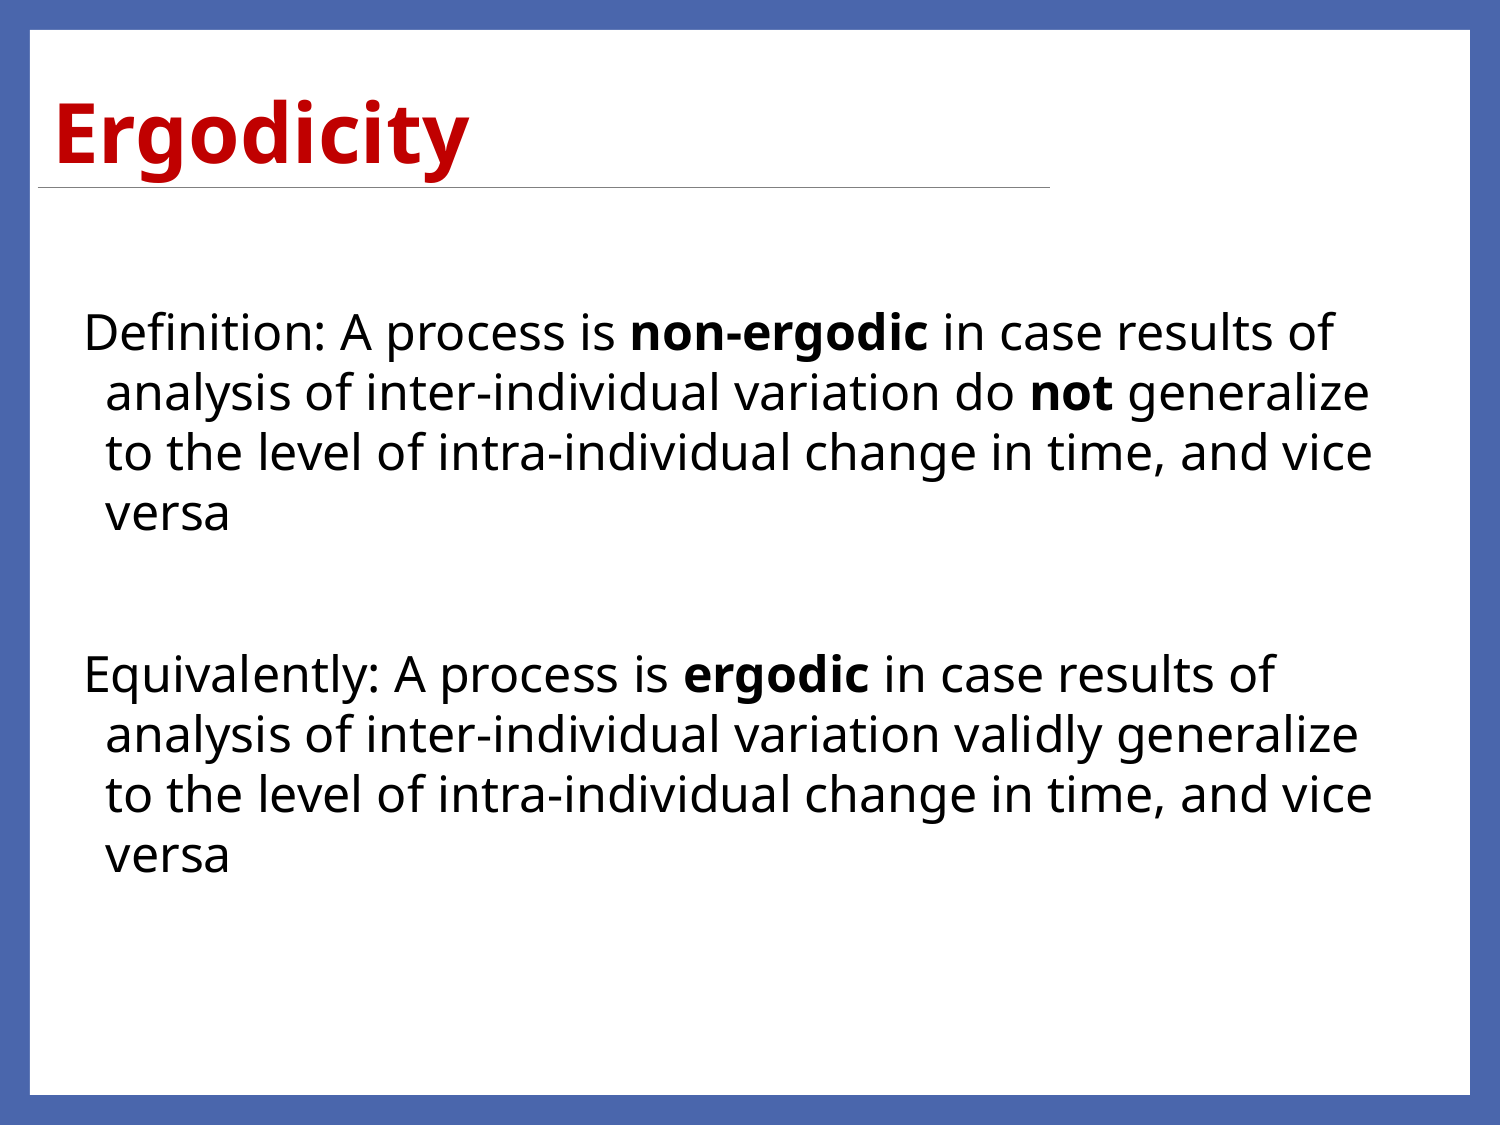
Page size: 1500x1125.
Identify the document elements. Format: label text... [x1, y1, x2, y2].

list Definition: A process is non-ergodic in case results of analysis of inter-individual variation do not generalize to the level of intra-individual change in time, and vice versa Equivalently: A process is ergodic in case results of analysis of inter-individual variation validly generalize to the level of intra-individual change in time, and vice versa [62, 212, 1425, 1038]
title Ergodicity [37, 24, 1253, 248]
